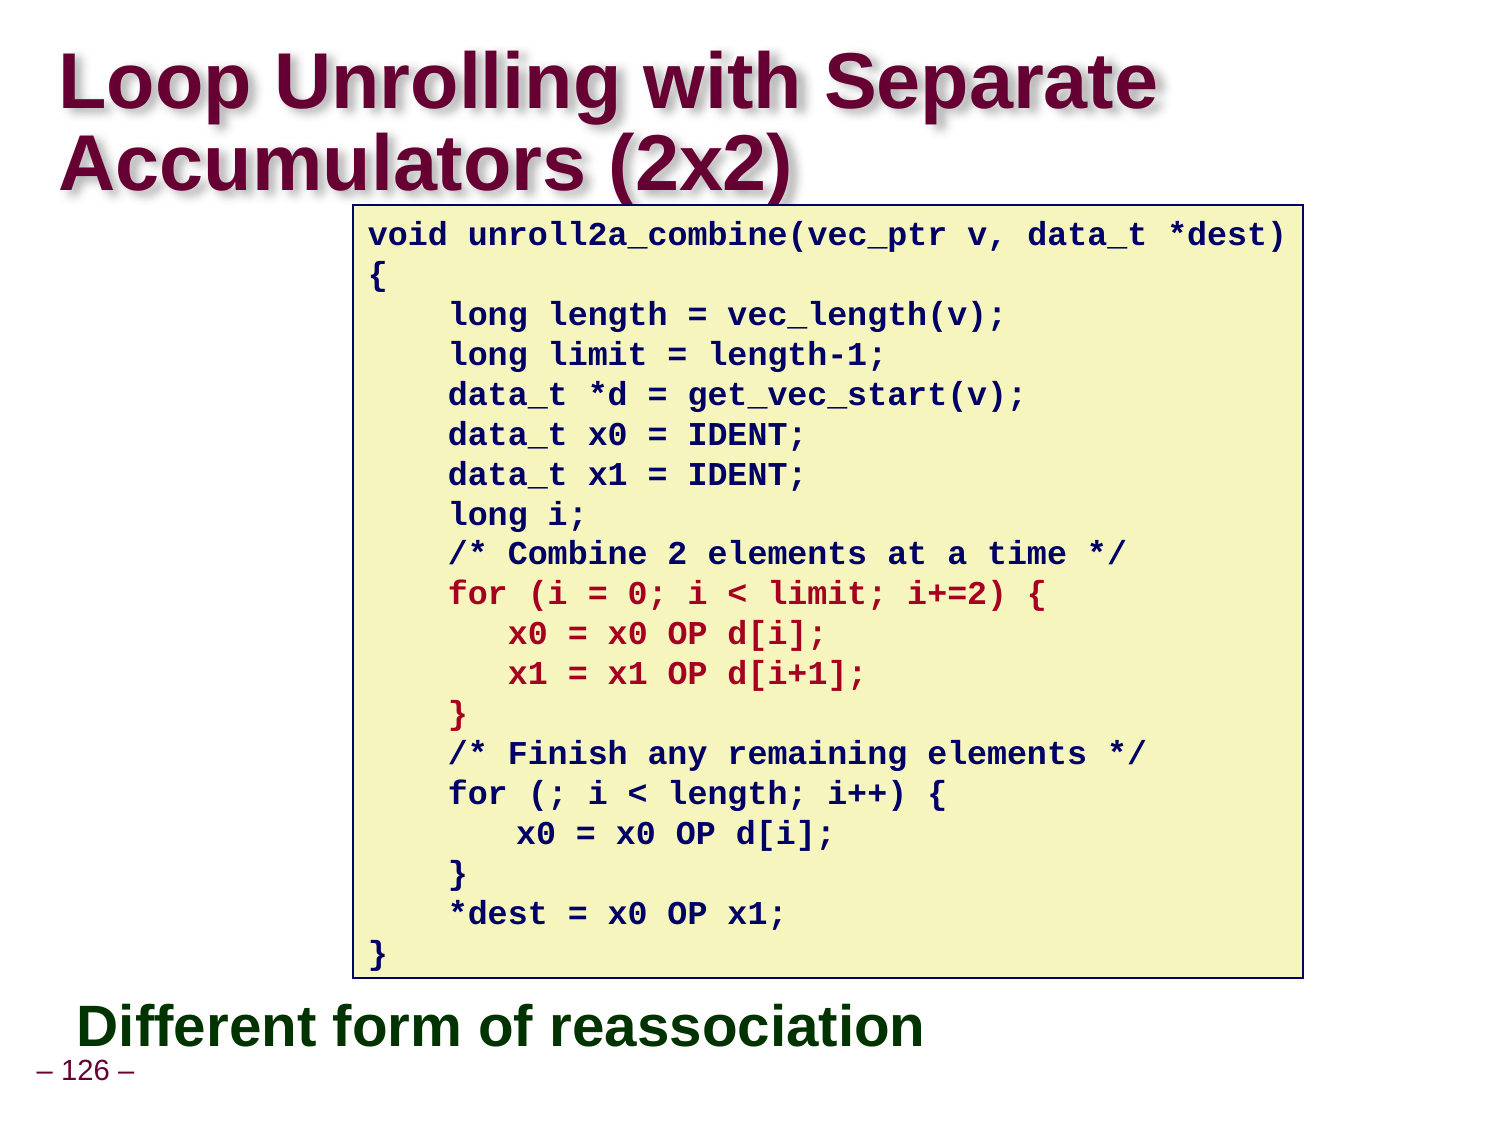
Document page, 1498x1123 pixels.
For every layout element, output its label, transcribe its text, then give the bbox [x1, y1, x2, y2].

text_box void unroll2a_combine(vec_ptr v, data_t *dest) { long length = vec_length(v); long limit = length-1; data_t *d = get_vec_start(v); data_t x0 = IDENT; data_t x1 = IDENT; long i; /* Combine 2 elements at a time */ for (i = 0; i < limit; i+=2) { x0 = x0 OP d[i]; x1 = x1 OP d[i+1]; } /* Finish any remaining elements */ for (; i < length; i++) { x0 = x0 OP d[i]; } *dest = x0 OP x1; } [353, 205, 1303, 978]
list Different form of reassociation [62, 985, 1423, 1081]
title Loop Unrolling with Separate Accumulators (2x2) [58, 62, 1461, 188]
